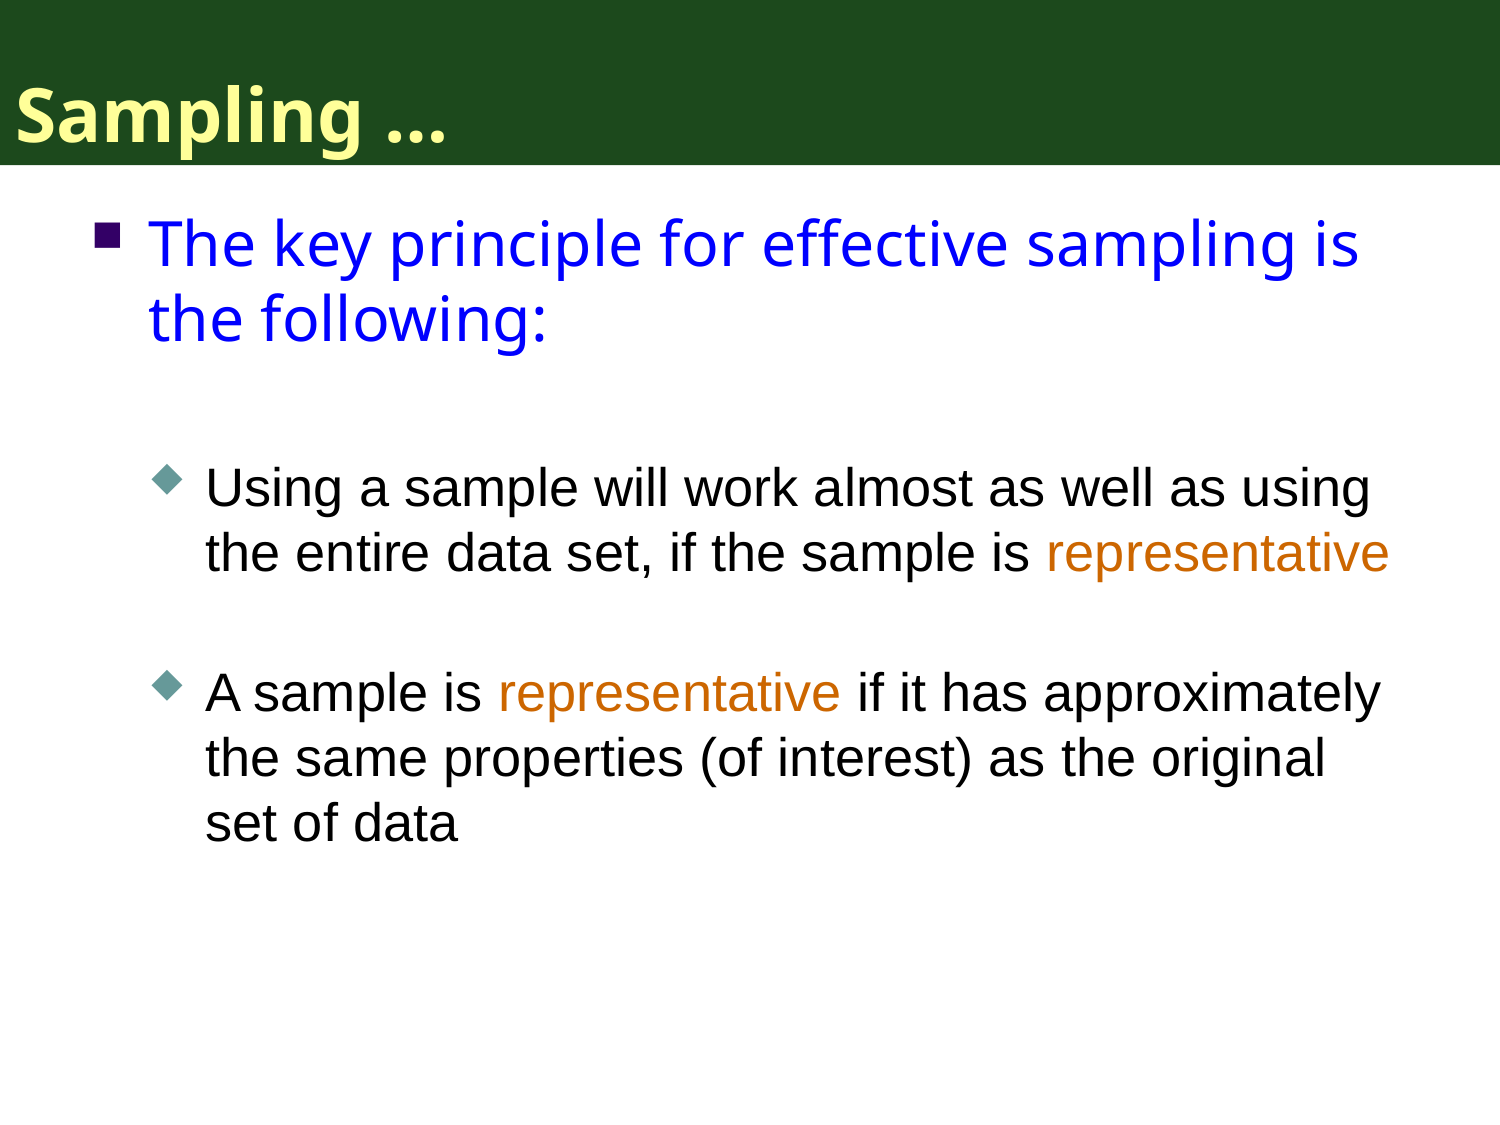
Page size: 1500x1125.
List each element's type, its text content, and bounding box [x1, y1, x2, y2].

list The key principle for effective sampling is the following: Using a sample will work almost as well as using the entire data set, if the sample is representative A sample is representative if it has approximately the same properties (of interest) as the original set of data [76, 196, 1427, 1059]
title Sampling … [0, 0, 1500, 166]
